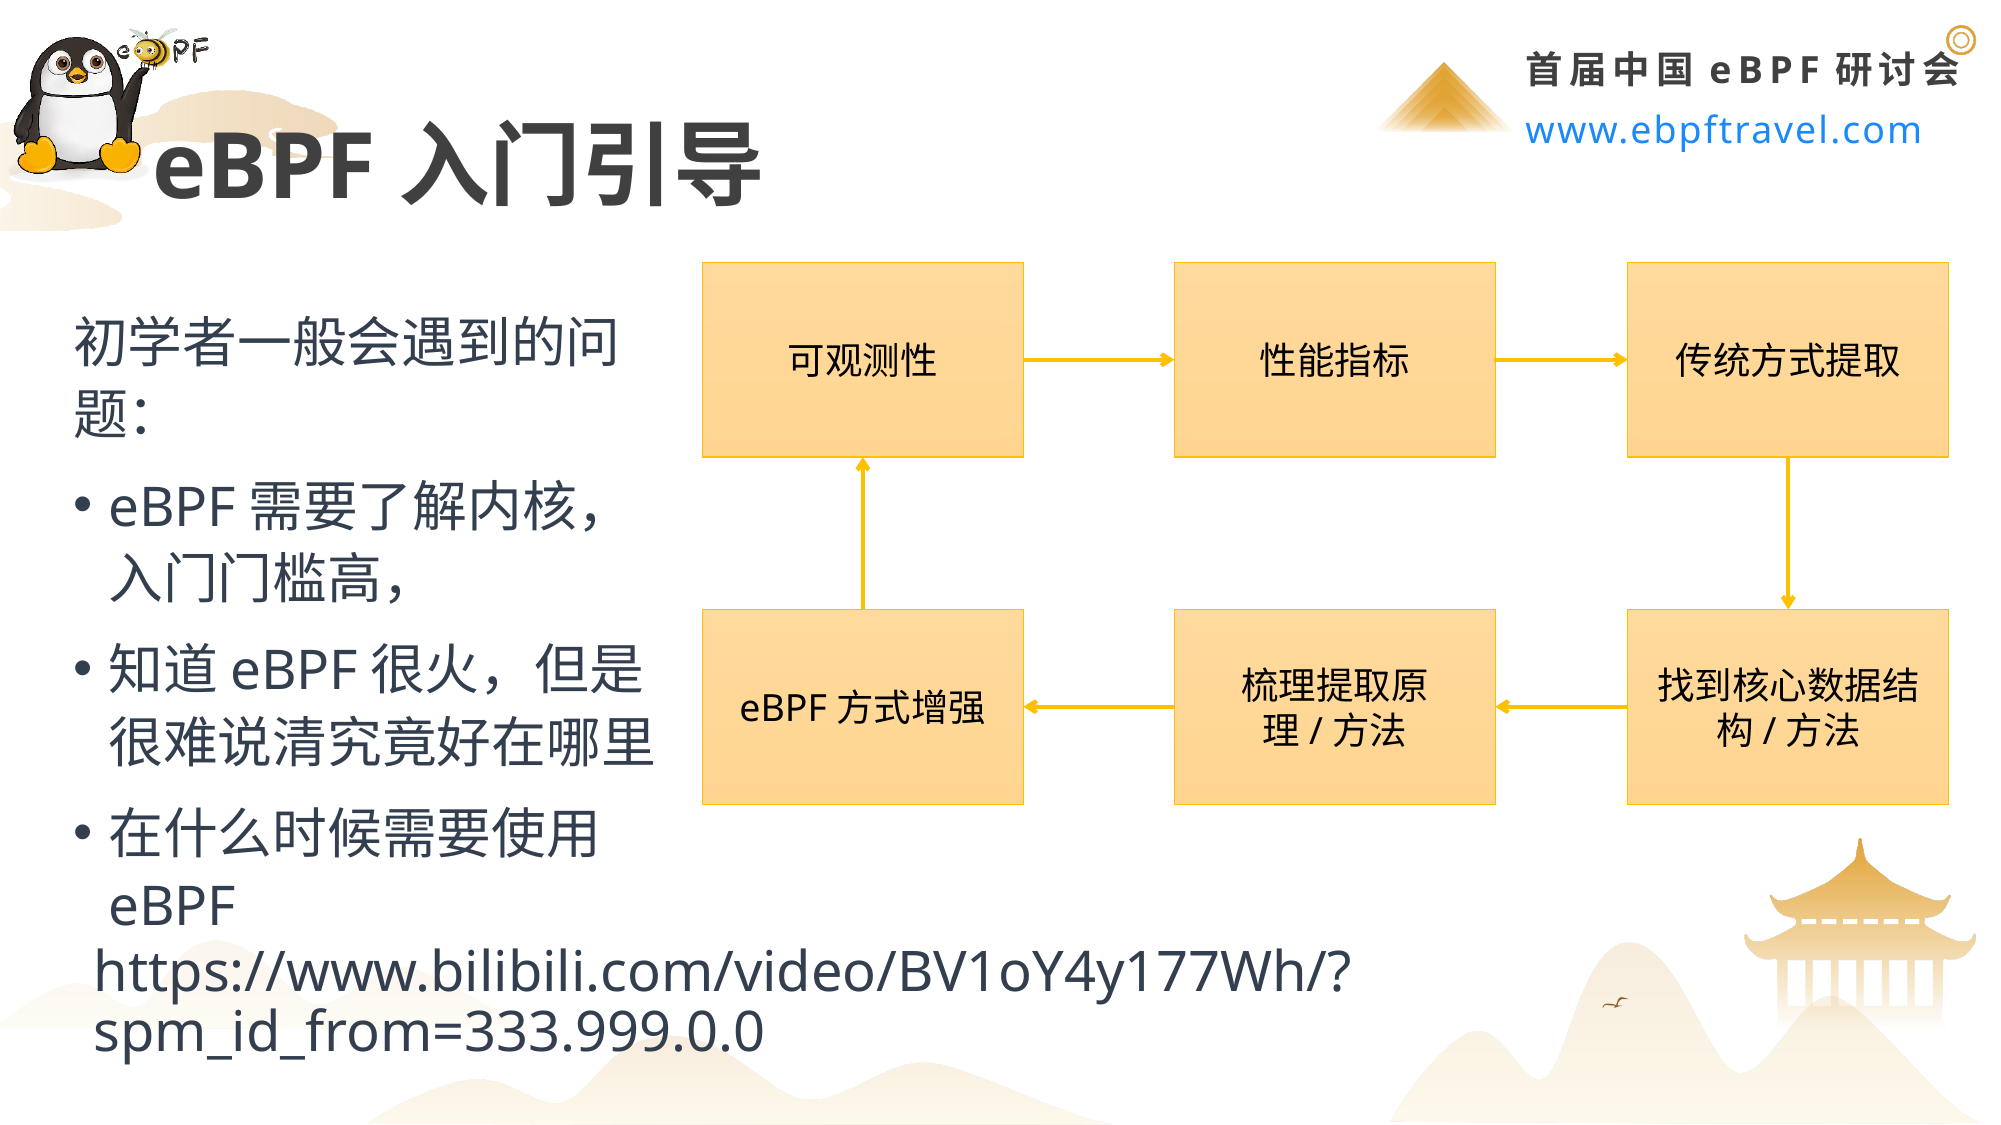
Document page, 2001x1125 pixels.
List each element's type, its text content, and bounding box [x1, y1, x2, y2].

text_box 性能指标 [1174, 262, 1496, 458]
text_box https://www.bilibili.com/video/BV1oY4y177Wh/?spm_id_from=333.999.0.0 [79, 935, 1949, 1072]
text_box 可观测性 [702, 262, 1024, 458]
text_box 找到核心数据结构/方法 [1627, 609, 1949, 805]
picture [1946, 25, 1976, 55]
picture [0, 940, 1113, 1125]
text_box 初学者一般会遇到的问题： eBPF需要了解内核，入门门槛高， 知道eBPF很火，但是很难说清究竟好在哪里 在什么时候需要使用eBPF [58, 293, 674, 1024]
picture [1390, 838, 1980, 1124]
text_box 梳理提取原理/方法 [1174, 609, 1496, 805]
picture [0, 0, 555, 268]
text_box 传统方式提取 [1627, 262, 1949, 458]
text_box eBPF入门引导 [137, 59, 1863, 278]
text_box eBPF方式增强 [702, 609, 1024, 805]
